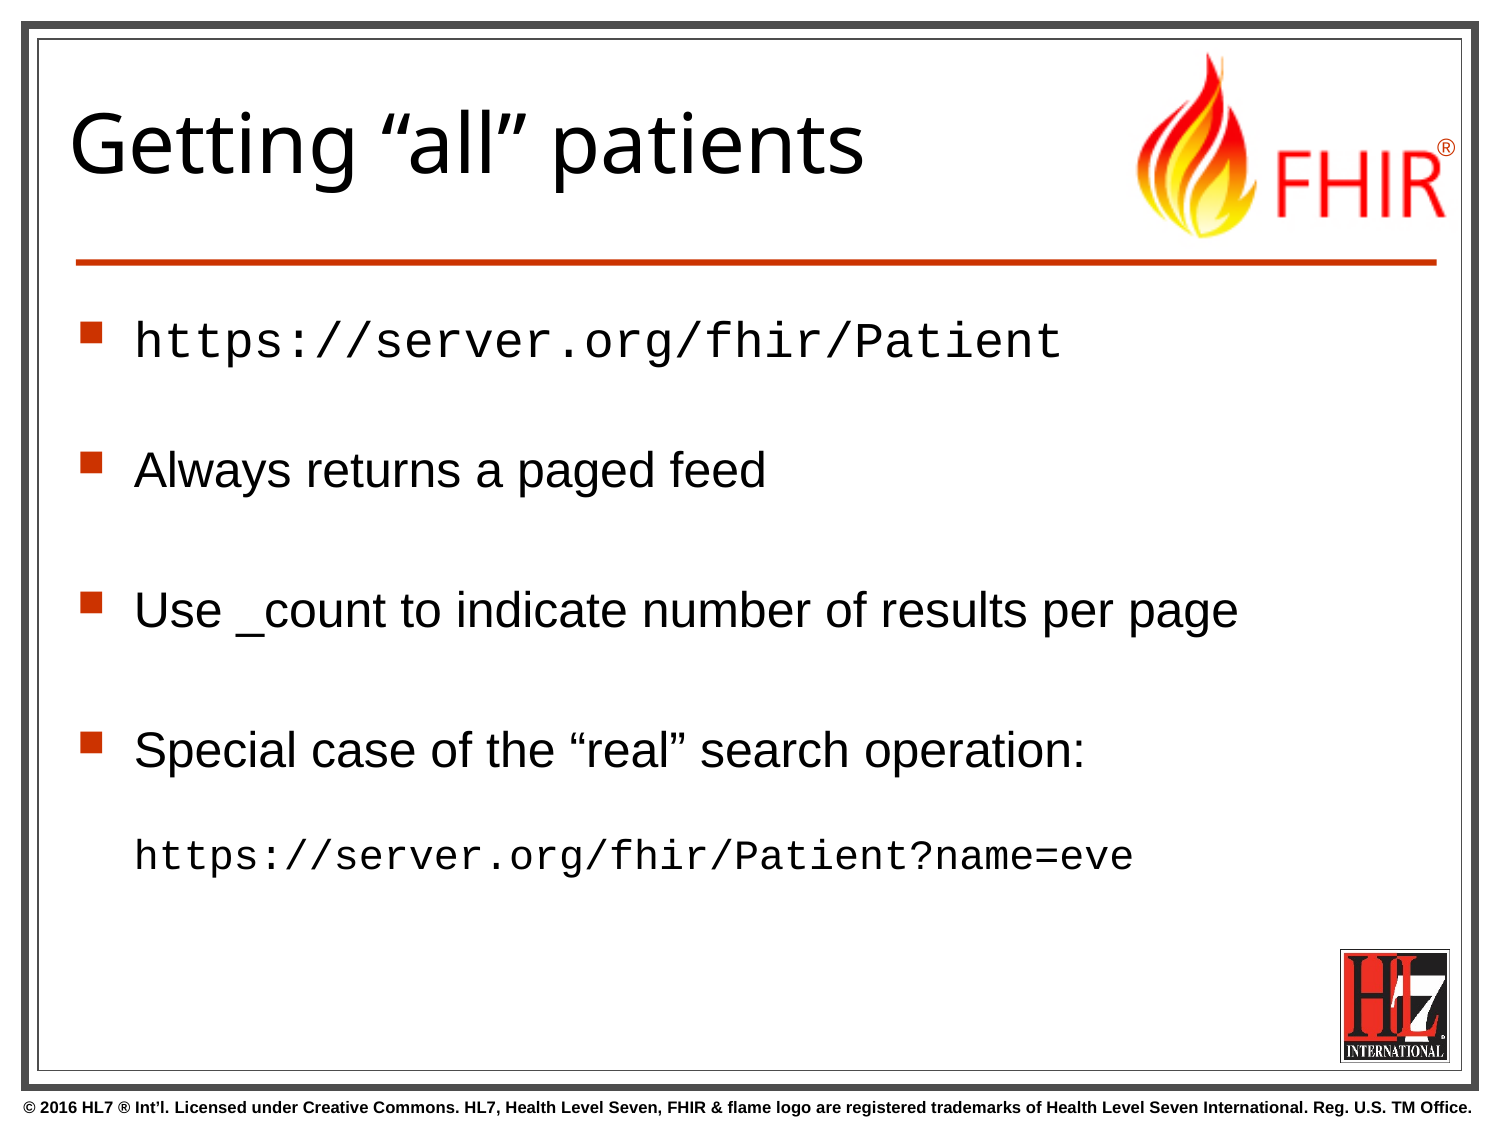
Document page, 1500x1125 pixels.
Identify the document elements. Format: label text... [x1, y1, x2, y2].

picture [1340, 949, 1450, 1063]
title Getting “all” patients [53, 54, 1128, 244]
list https://server.org/fhir/Patient Always returns a paged feed Use _count to indicate number of results per page Special case of the “real” search operation: https://server.org/fhir/Patient?name=eve [62, 299, 1438, 1059]
picture [1124, 42, 1458, 249]
